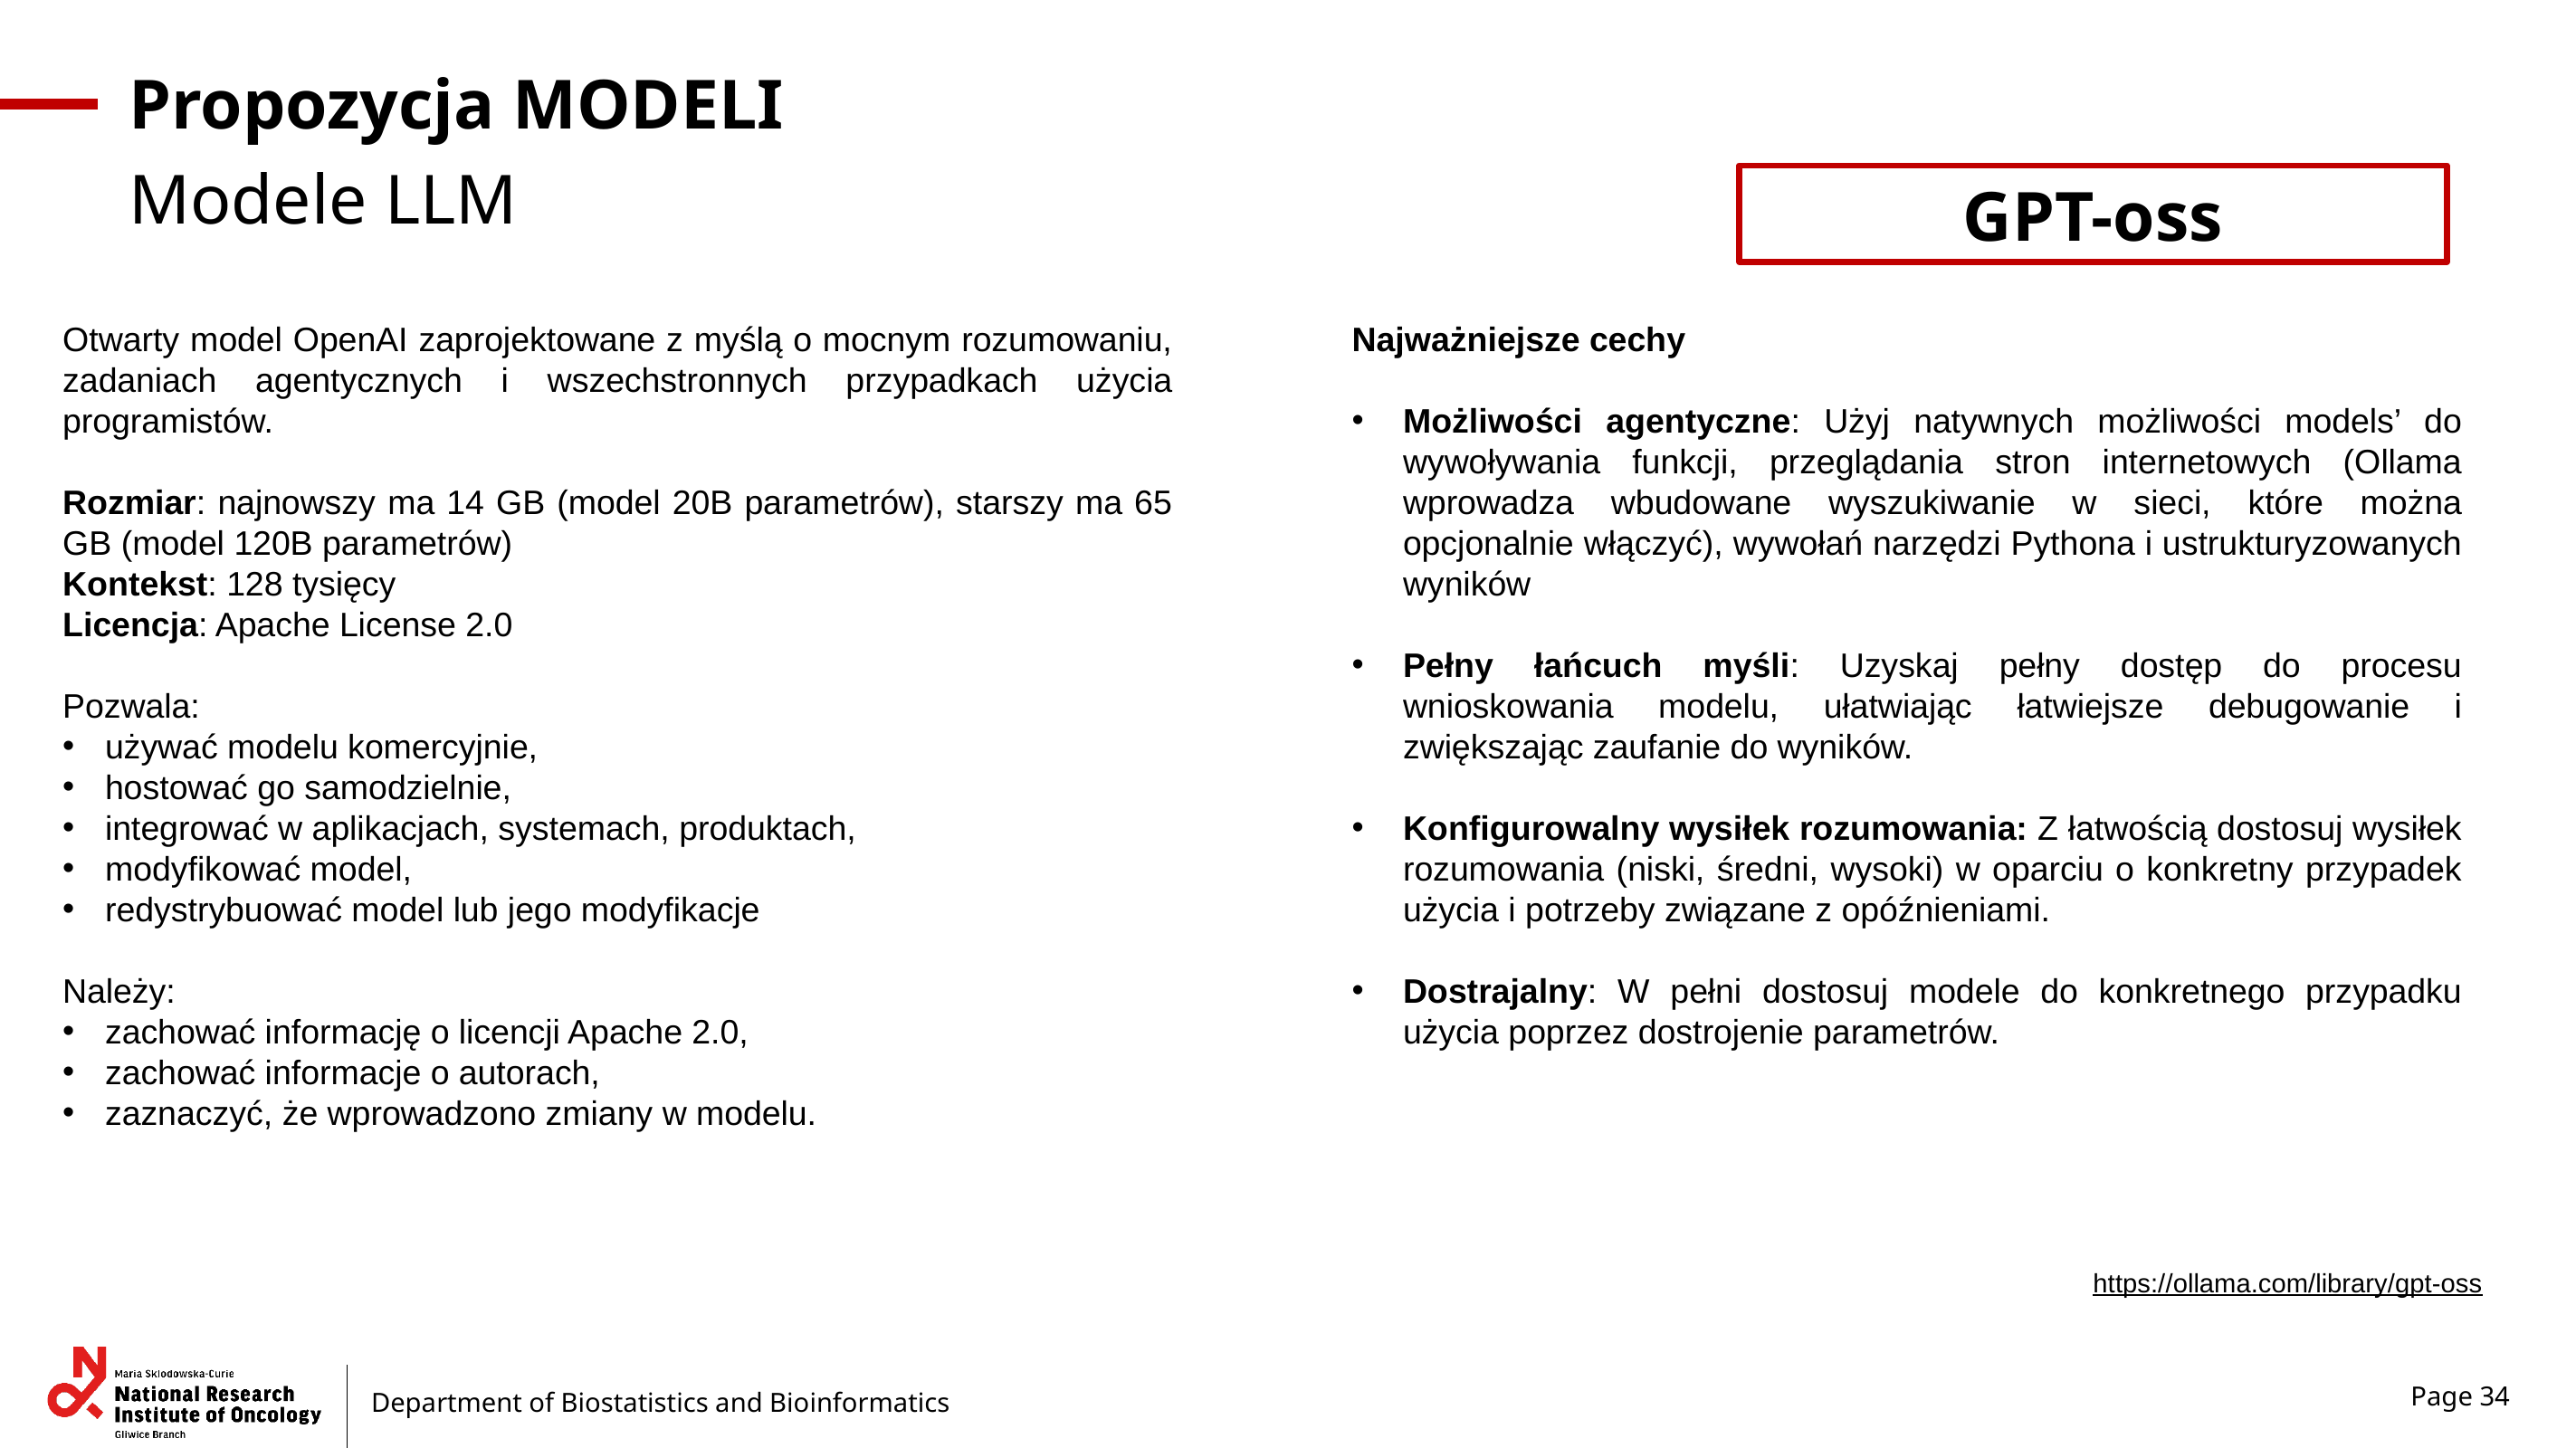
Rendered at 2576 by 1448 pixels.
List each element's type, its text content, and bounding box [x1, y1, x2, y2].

text_box GPT-oss [1739, 165, 2447, 262]
text_box Najważniejsze cechy Możliwości agentyczne: Użyj natywnych możliwości models’ do wywoływania funkcji, przeglądania stron internetowych (Ollama wprowadza wbudowane wyszukiwanie w sieci, które można opcjonalnie włączyć), wywołań narzędzi Pythona i ustrukturyzowanych wyników Pełny łańcuch myśli: Uzyskaj pełny dostęp do procesu wnioskowania modelu, ułatwiając łatwiejsze debugowanie i zwiększając zaufanie do wyników. Konfigurowalny wysiłek rozumowania: Z łatwością dostosuj wysiłek rozumowania (niski, średni, wysoki) w oparciu o konkretny przypadek użycia i potrzeby związane z opóźnieniami. Dostrajalny: W pełni dostosuj modele do konkretnego przypadku użycia poprzez dostrojenie parametrów. [1351, 318, 2462, 1157]
list Otwarty model OpenAI zaprojektowane z myślą o mocnym rozumowaniu, zadaniach agentycznych i wszechstronnych przypadkach użycia programistów. Rozmiar: najnowszy ma 14 GB (model 20B parametrów), starszy ma 65 GB (model 120B parametrów) Kontekst: 128 tysięcy Licencja: Apache License 2.0 Pozwala: używać modelu komercyjnie, hostować go samodzielnie, integrować w aplikacjach, systemach, produktach, modyfikować model, redystrybuować model lub jego modyfikacje Należy: zachować informację o licencji Apache 2.0, zachować informacje o autorach, zaznaczyć, że wprowadzono zmiany w modelu. [62, 318, 1173, 1366]
slide_number Page 34 [2304, 1380, 2524, 1415]
text_box https://ollama.com/library/gpt-oss [2093, 1266, 2576, 1380]
title Propozycja MODELI [129, 61, 807, 156]
text_box Modele LLM [129, 156, 1107, 260]
picture [47, 1347, 321, 1438]
